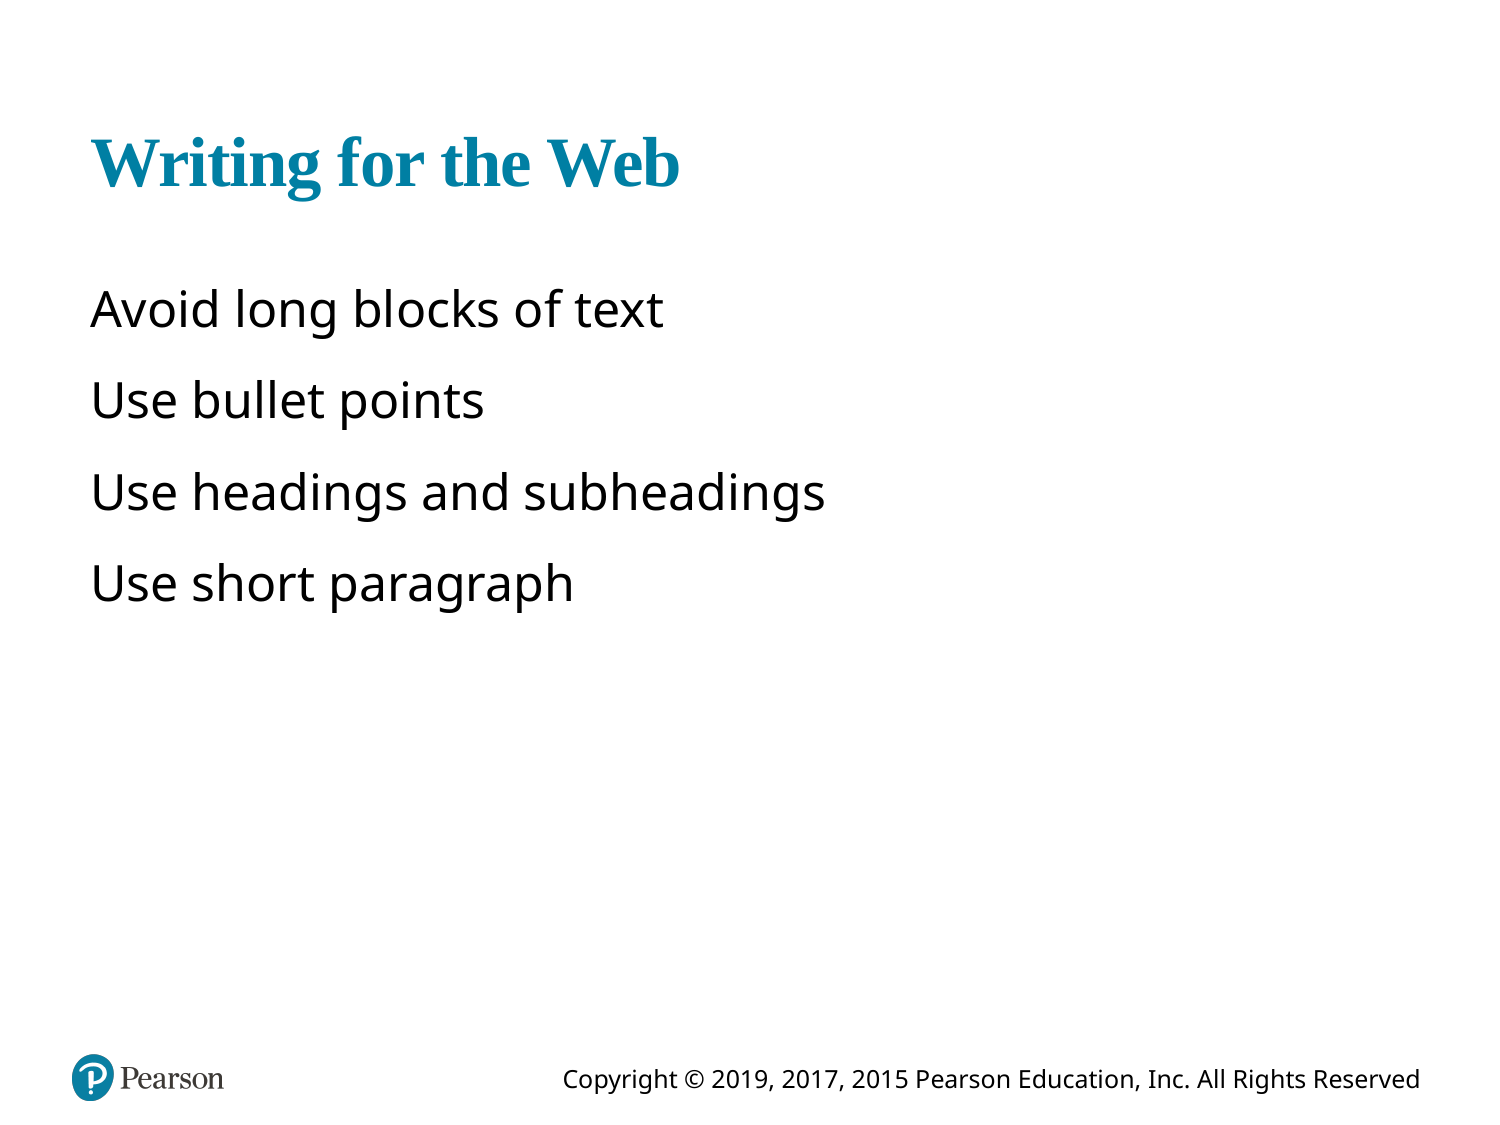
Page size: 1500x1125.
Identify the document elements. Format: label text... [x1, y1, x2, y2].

list Avoid long blocks of text Use bullet points Use headings and subheadings Use short paragraph [75, 262, 1425, 931]
picture [80, 1063, 106, 1088]
picture [72, 1087, 83, 1101]
picture [98, 1054, 224, 1101]
picture [72, 1054, 88, 1070]
title Writing for the Web [75, 0, 1425, 216]
